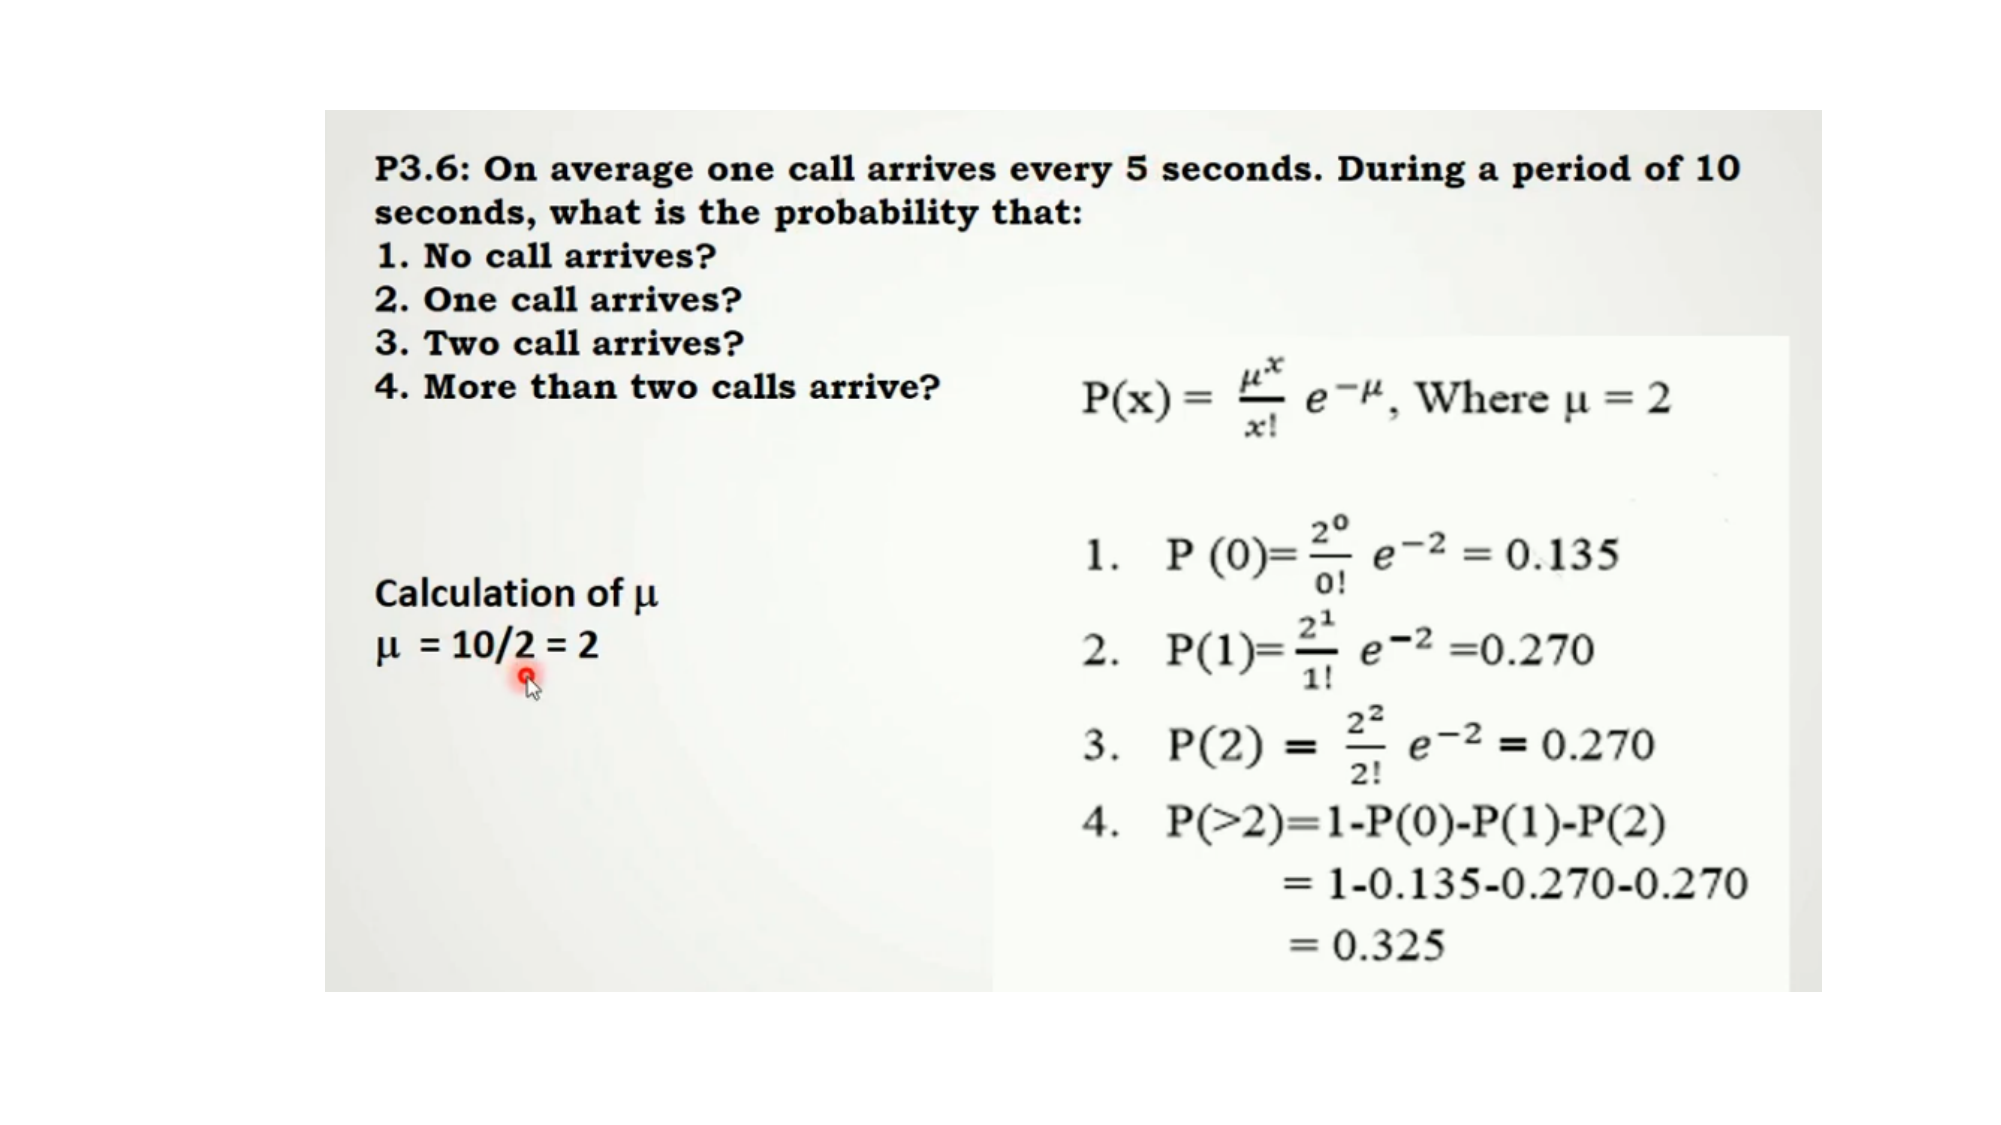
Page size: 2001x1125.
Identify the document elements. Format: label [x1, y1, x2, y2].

picture [325, 110, 1822, 992]
